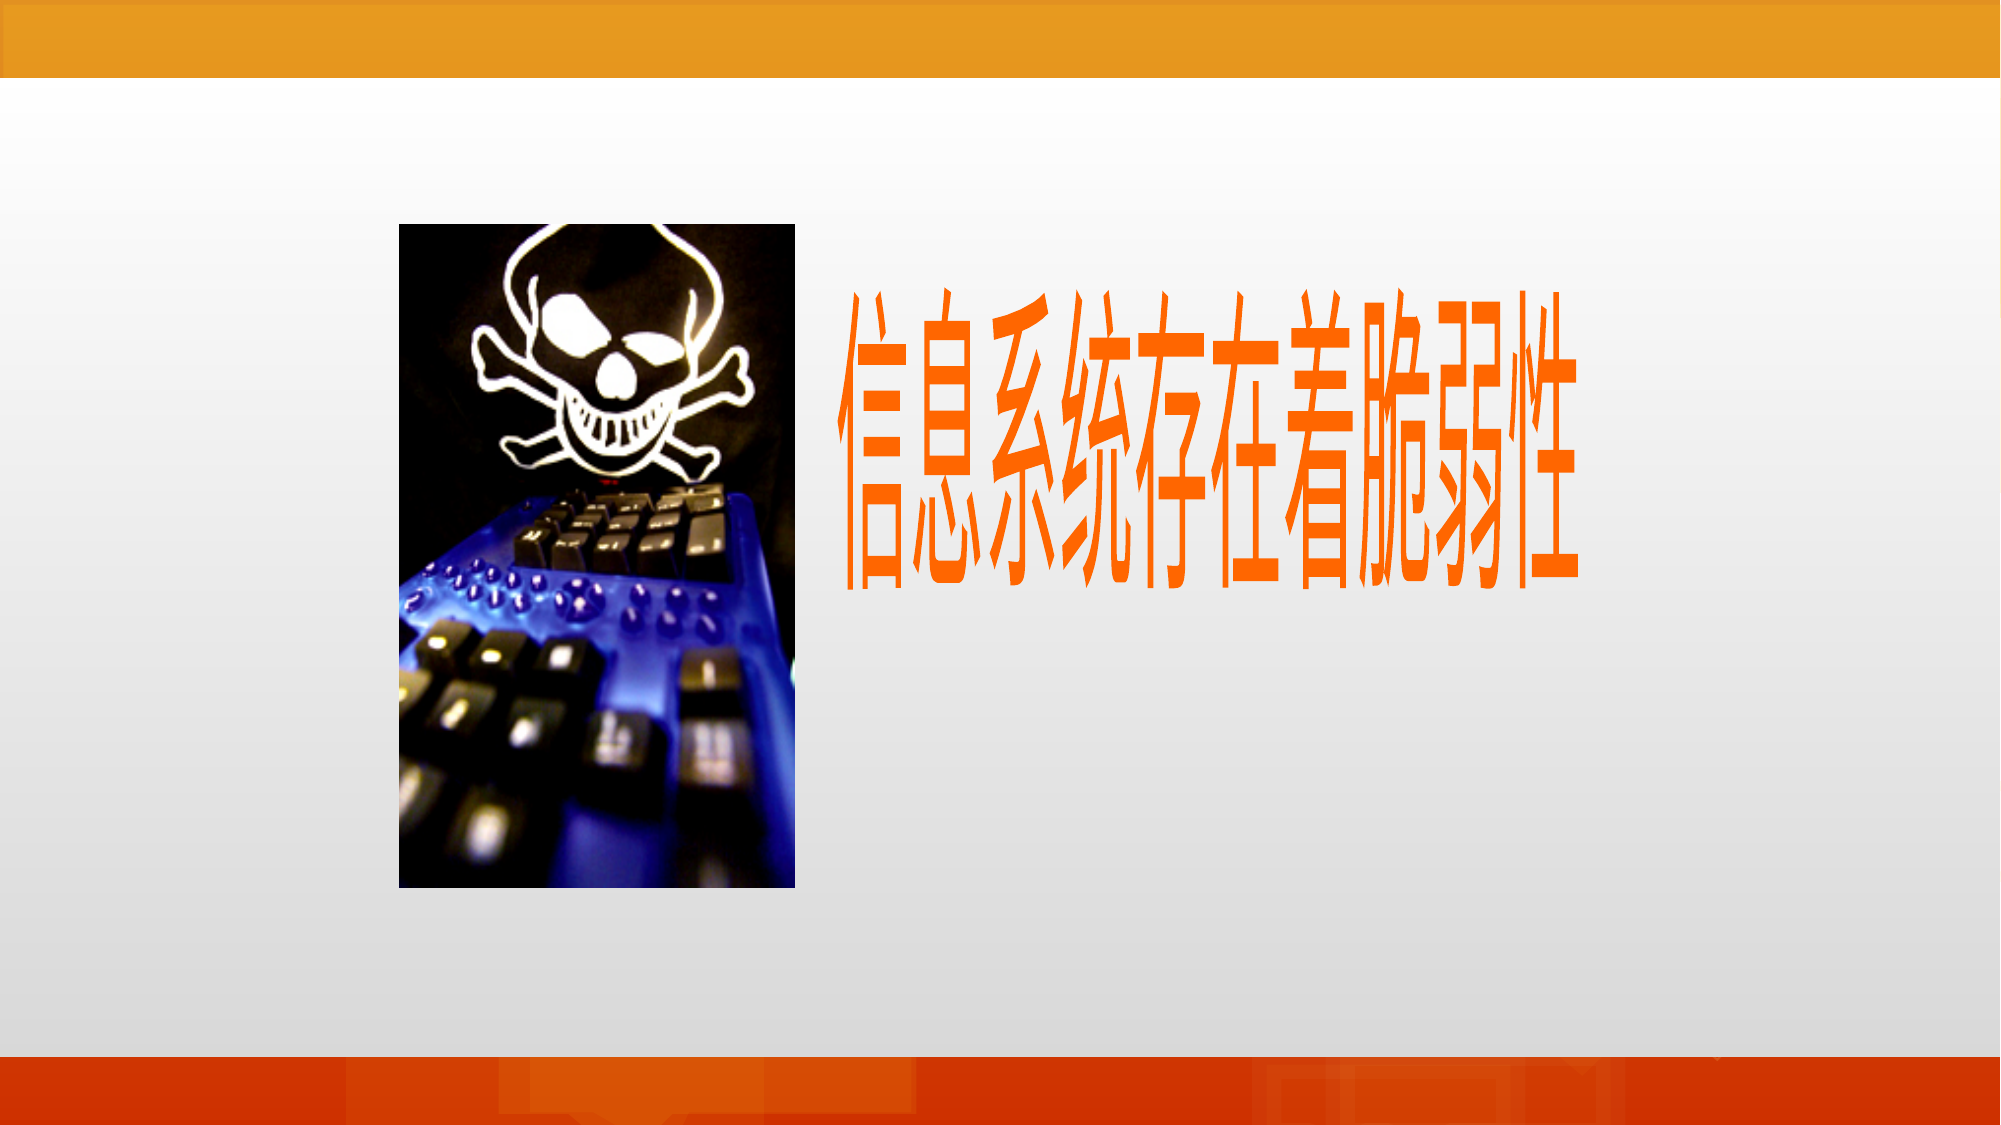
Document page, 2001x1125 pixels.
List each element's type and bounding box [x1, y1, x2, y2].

text_box [0, 78, 2000, 1057]
picture [399, 224, 795, 888]
